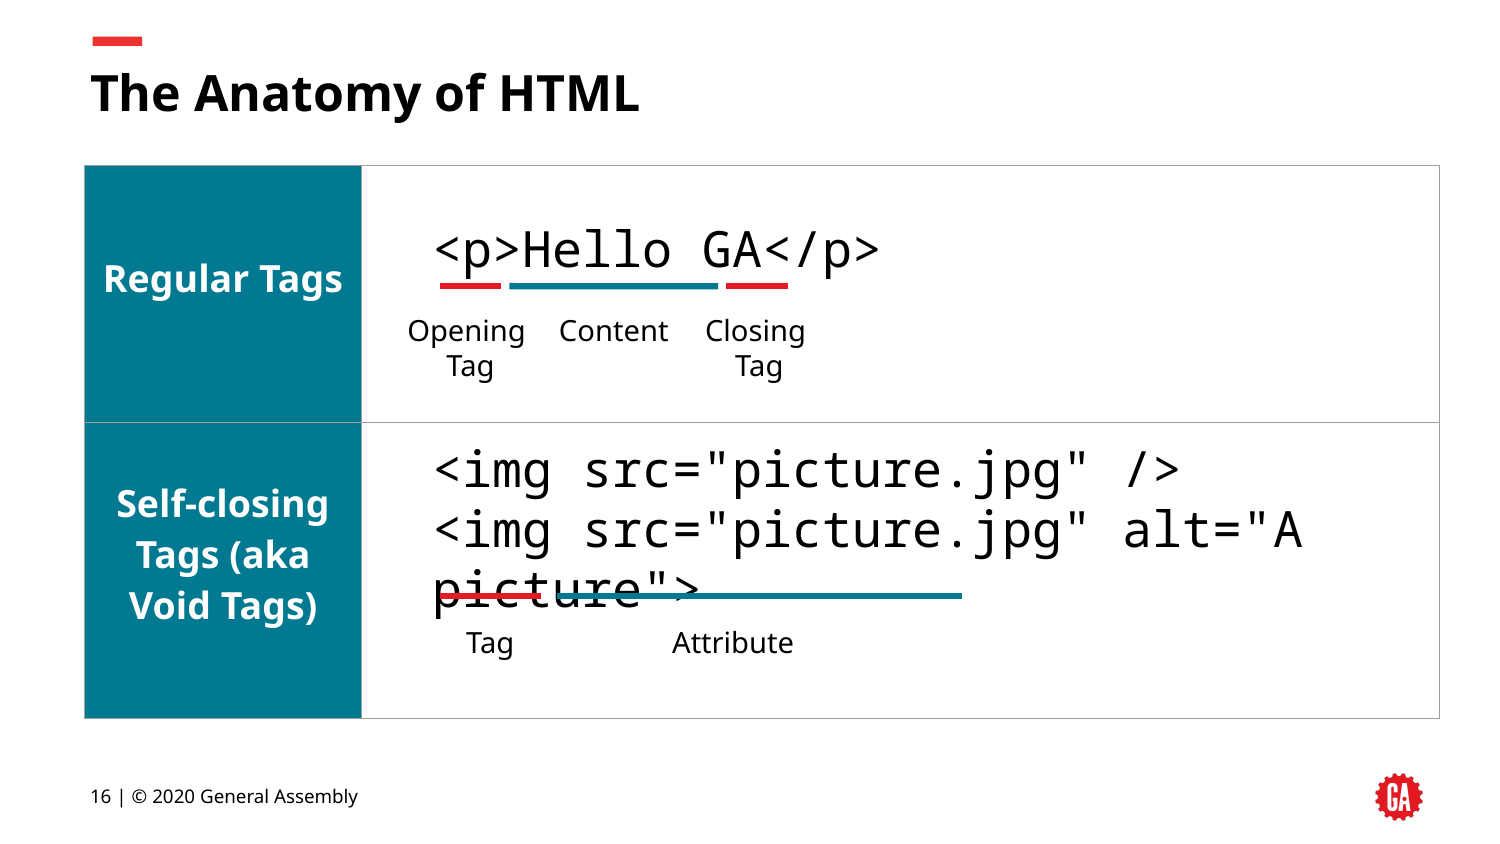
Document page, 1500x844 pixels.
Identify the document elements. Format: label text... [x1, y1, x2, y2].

text_box <img src="picture.jpg" /> <img src="picture.jpg" alt="A picture"> [417, 473, 1466, 583]
slide_number 16 | © 2020 General Assembly [75, 764, 465, 830]
table_cell [362, 423, 1439, 718]
text_box Closing Tag [708, 296, 854, 399]
text_box Tag [396, 609, 585, 712]
text_box Attribute [639, 609, 828, 712]
table_header Regular Tags [85, 166, 361, 422]
picture [1373, 771, 1425, 823]
text_box <p>Hello GA</p> [417, 208, 1024, 287]
table_cell Self-closing Tags (aka Void Tags) [85, 423, 361, 718]
table_header [362, 166, 1439, 422]
text_box Opening Tag [376, 296, 519, 399]
title The Anatomy of HTML [75, 46, 1473, 140]
text_box Content [519, 296, 708, 399]
